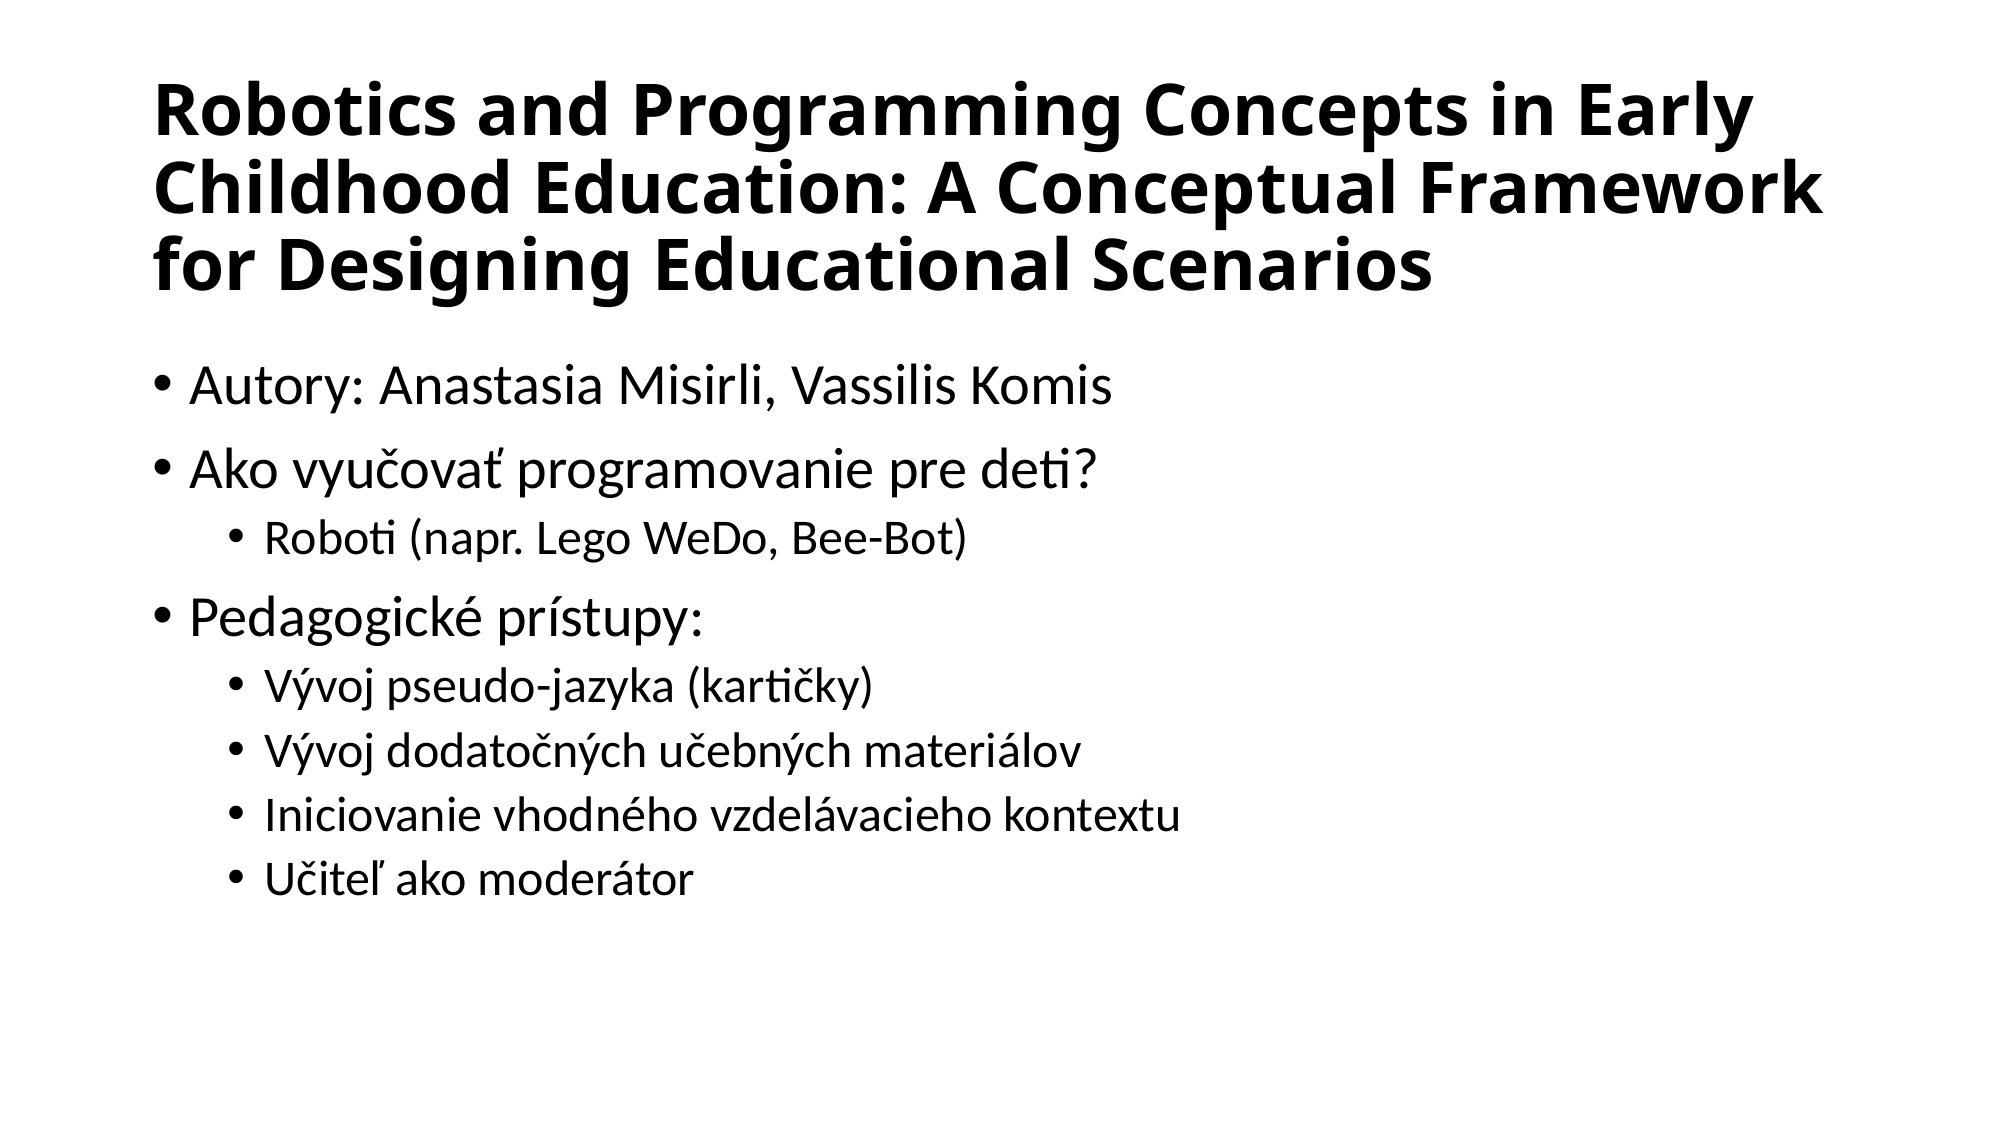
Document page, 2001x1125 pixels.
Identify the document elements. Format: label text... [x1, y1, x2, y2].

title Robotics and Programming Concepts in Early Childhood Education: A Conceptual Framework for Designing Educational Scenarios [137, 59, 1863, 346]
list Autory: Anastasia Misirli, Vassilis Komis Ako vyučovať programovanie pre deti? Roboti (napr. Lego WeDo, Bee-Bot) Pedagogické prístupy: Vývoj pseudo-jazyka (kartičky) Vývoj dodatočných učebných materiálov Iniciovanie vhodného vzdelávacieho kontextu Učiteľ ako moderátor [137, 346, 1863, 1014]
